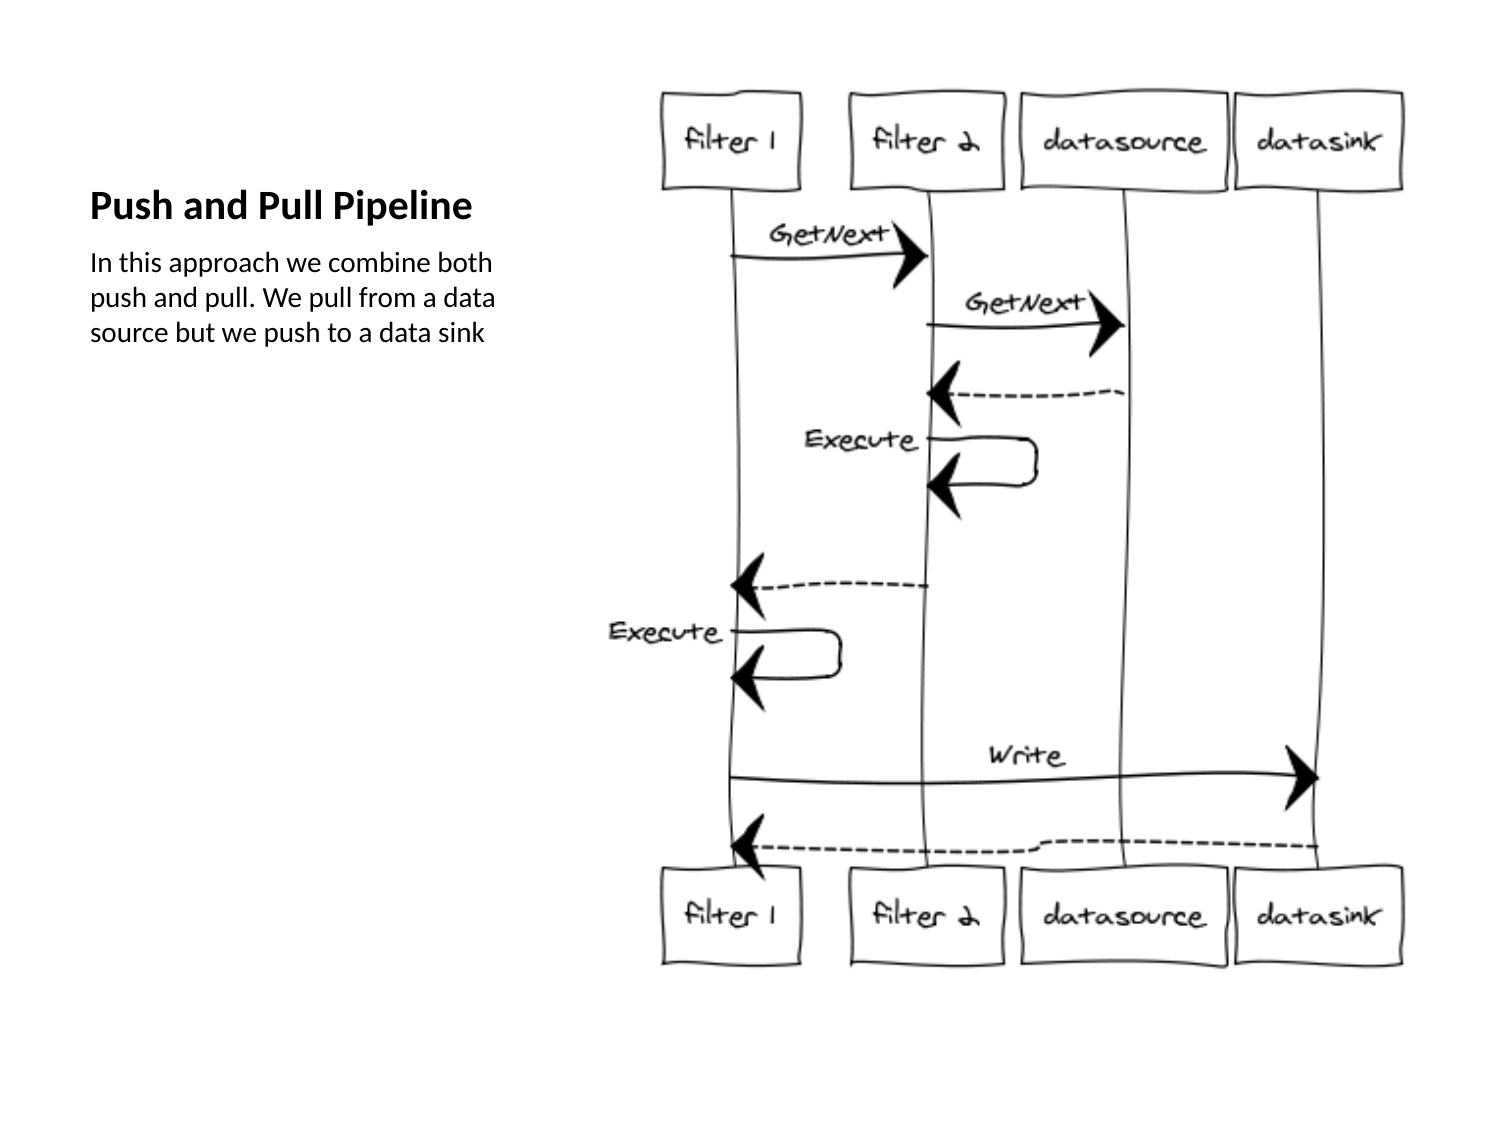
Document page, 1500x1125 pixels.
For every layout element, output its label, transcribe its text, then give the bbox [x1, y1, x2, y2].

title Push and Pull Pipeline [75, 44, 569, 235]
list In this approach we combine both push and pull. We pull from a data source but we push to a data sink [75, 235, 569, 1005]
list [586, 44, 1426, 1006]
